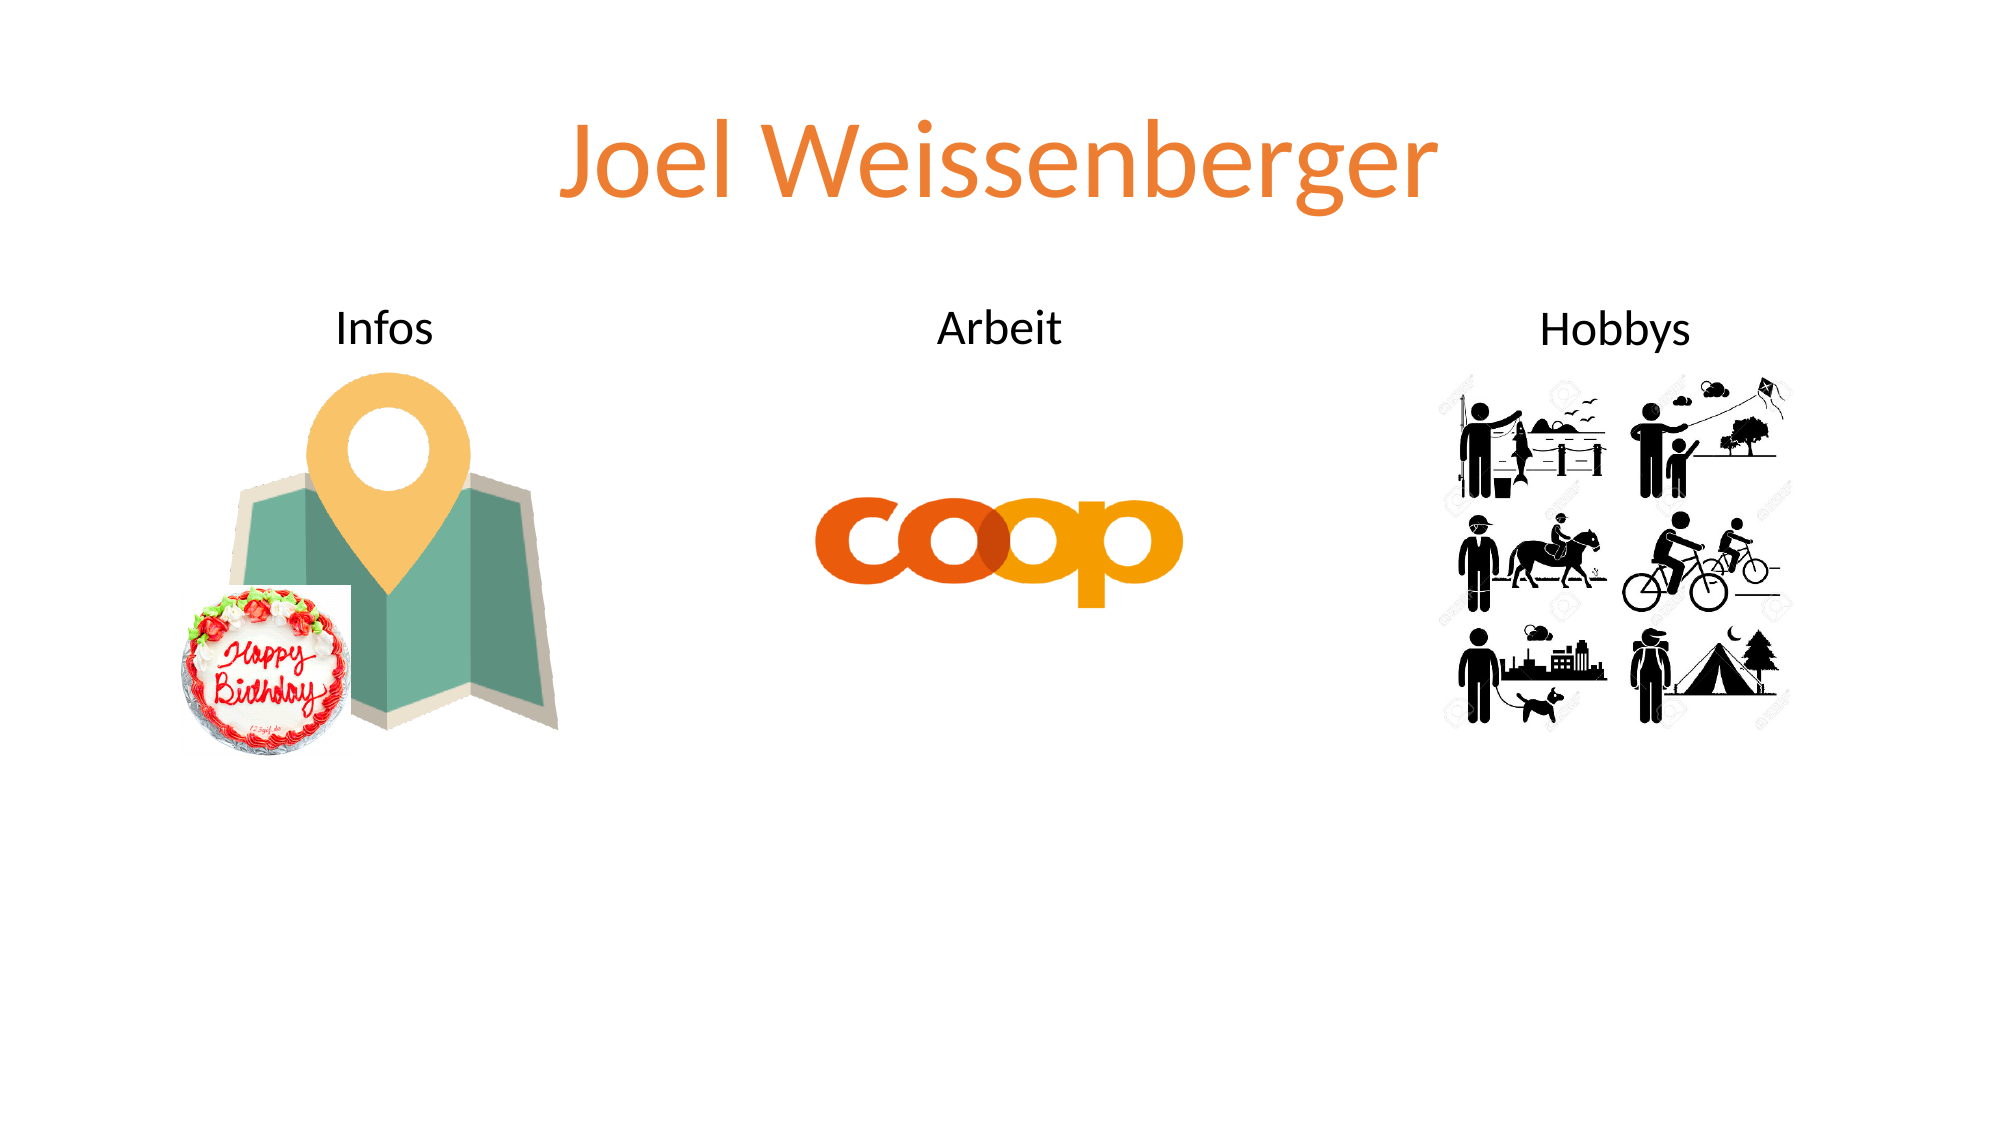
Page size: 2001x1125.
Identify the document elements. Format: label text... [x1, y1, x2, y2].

picture [1428, 365, 1803, 739]
picture [180, 366, 571, 756]
text_box Hobbys [1507, 294, 1723, 365]
text_box Arbeit [892, 293, 1108, 367]
picture [813, 494, 1187, 611]
text_box Joel Weissenberger [543, 77, 1457, 228]
subtitle Infos [277, 293, 492, 366]
